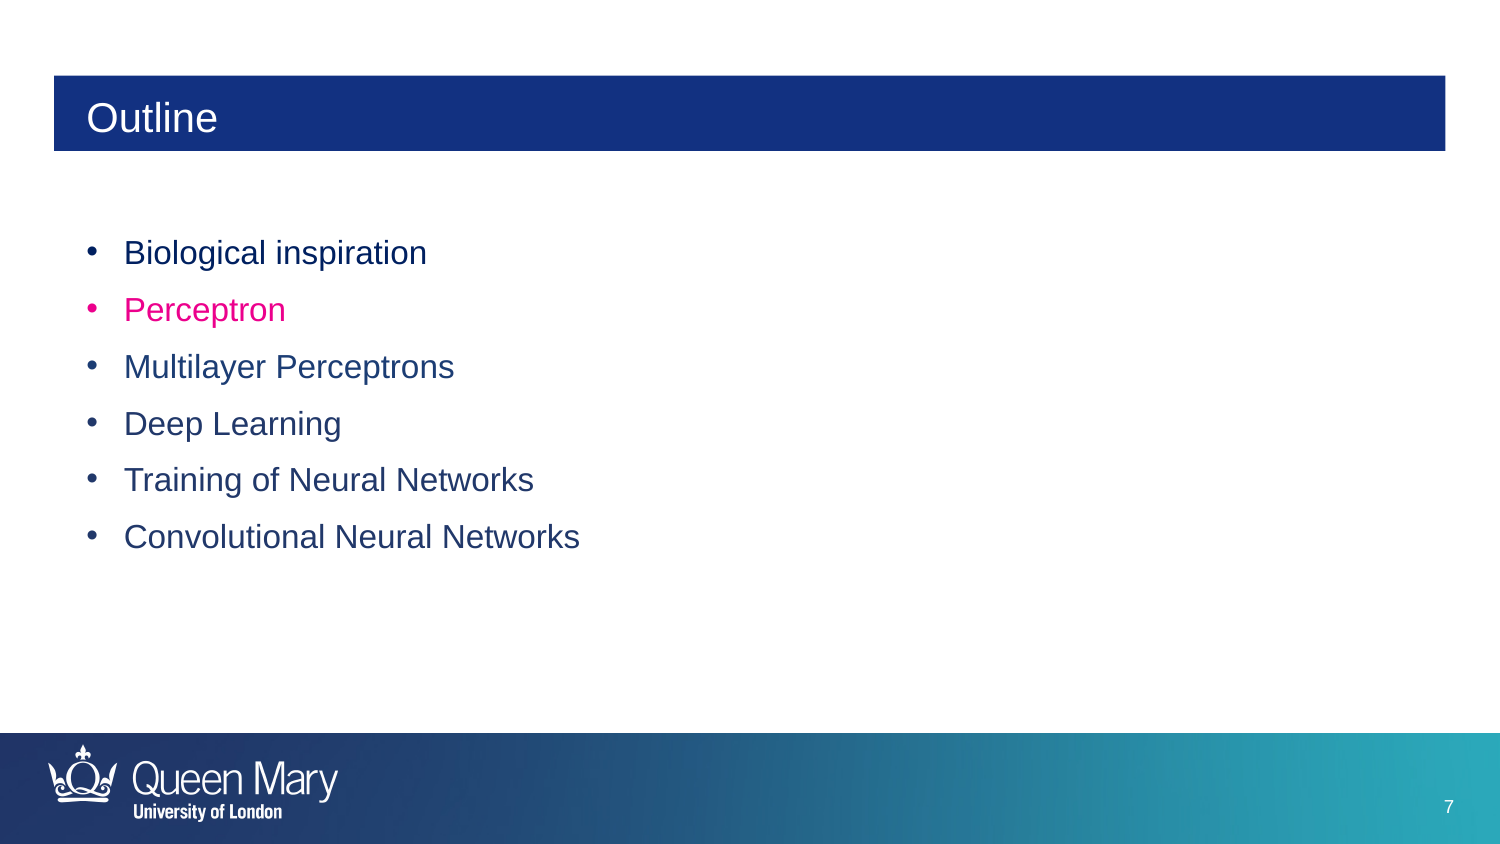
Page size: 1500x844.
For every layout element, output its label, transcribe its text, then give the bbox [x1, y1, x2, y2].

picture [0, 733, 1500, 844]
title Outline [71, 89, 1429, 135]
list Biological inspiration Perceptron Multilayer Perceptrons Deep Learning Training of Neural Networks Convolutional Neural Networks [71, 223, 1411, 580]
